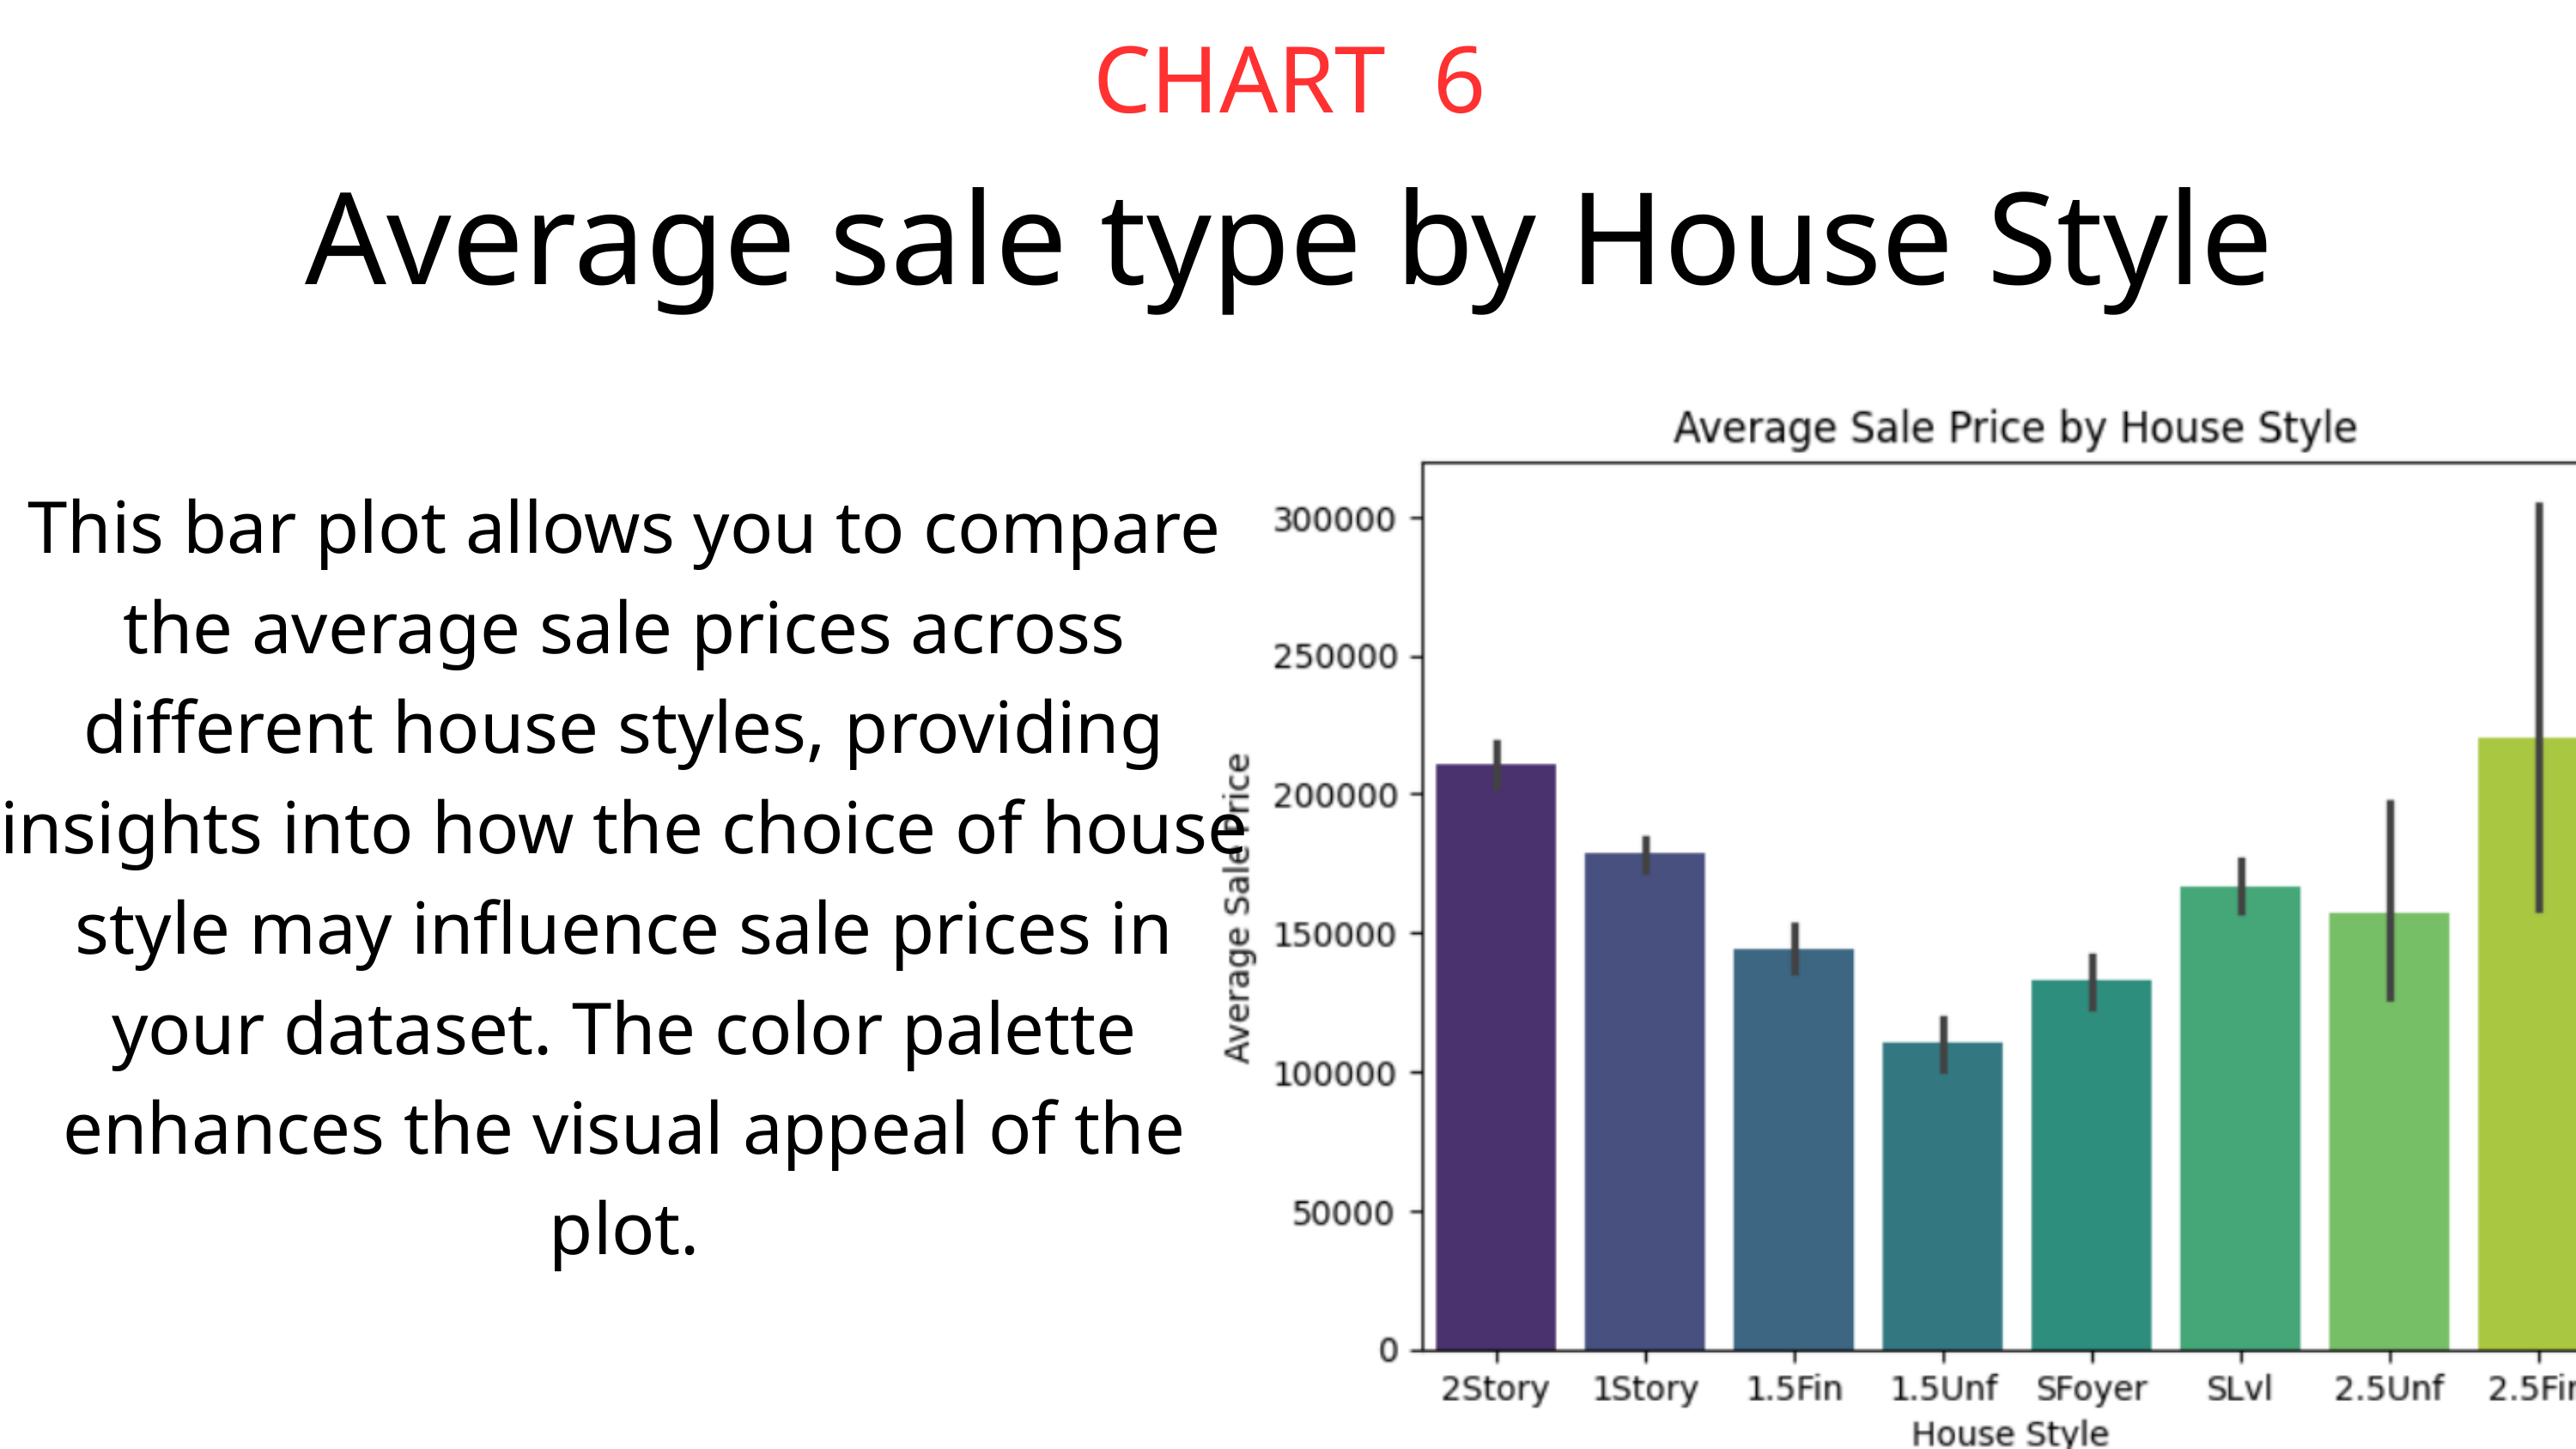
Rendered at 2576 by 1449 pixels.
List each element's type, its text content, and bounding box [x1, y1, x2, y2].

text_box This bar plot allows you to compare the average sale prices across different house styles, providing insights into how the choice of house style may influence sale prices in your dataset. The color palette enhances the visual appeal of the plot. [0, 488, 1249, 1270]
text_box [1205, 488, 2576, 1449]
text_box CHART 6 Average sale type by House Style [0, 2, 2576, 488]
